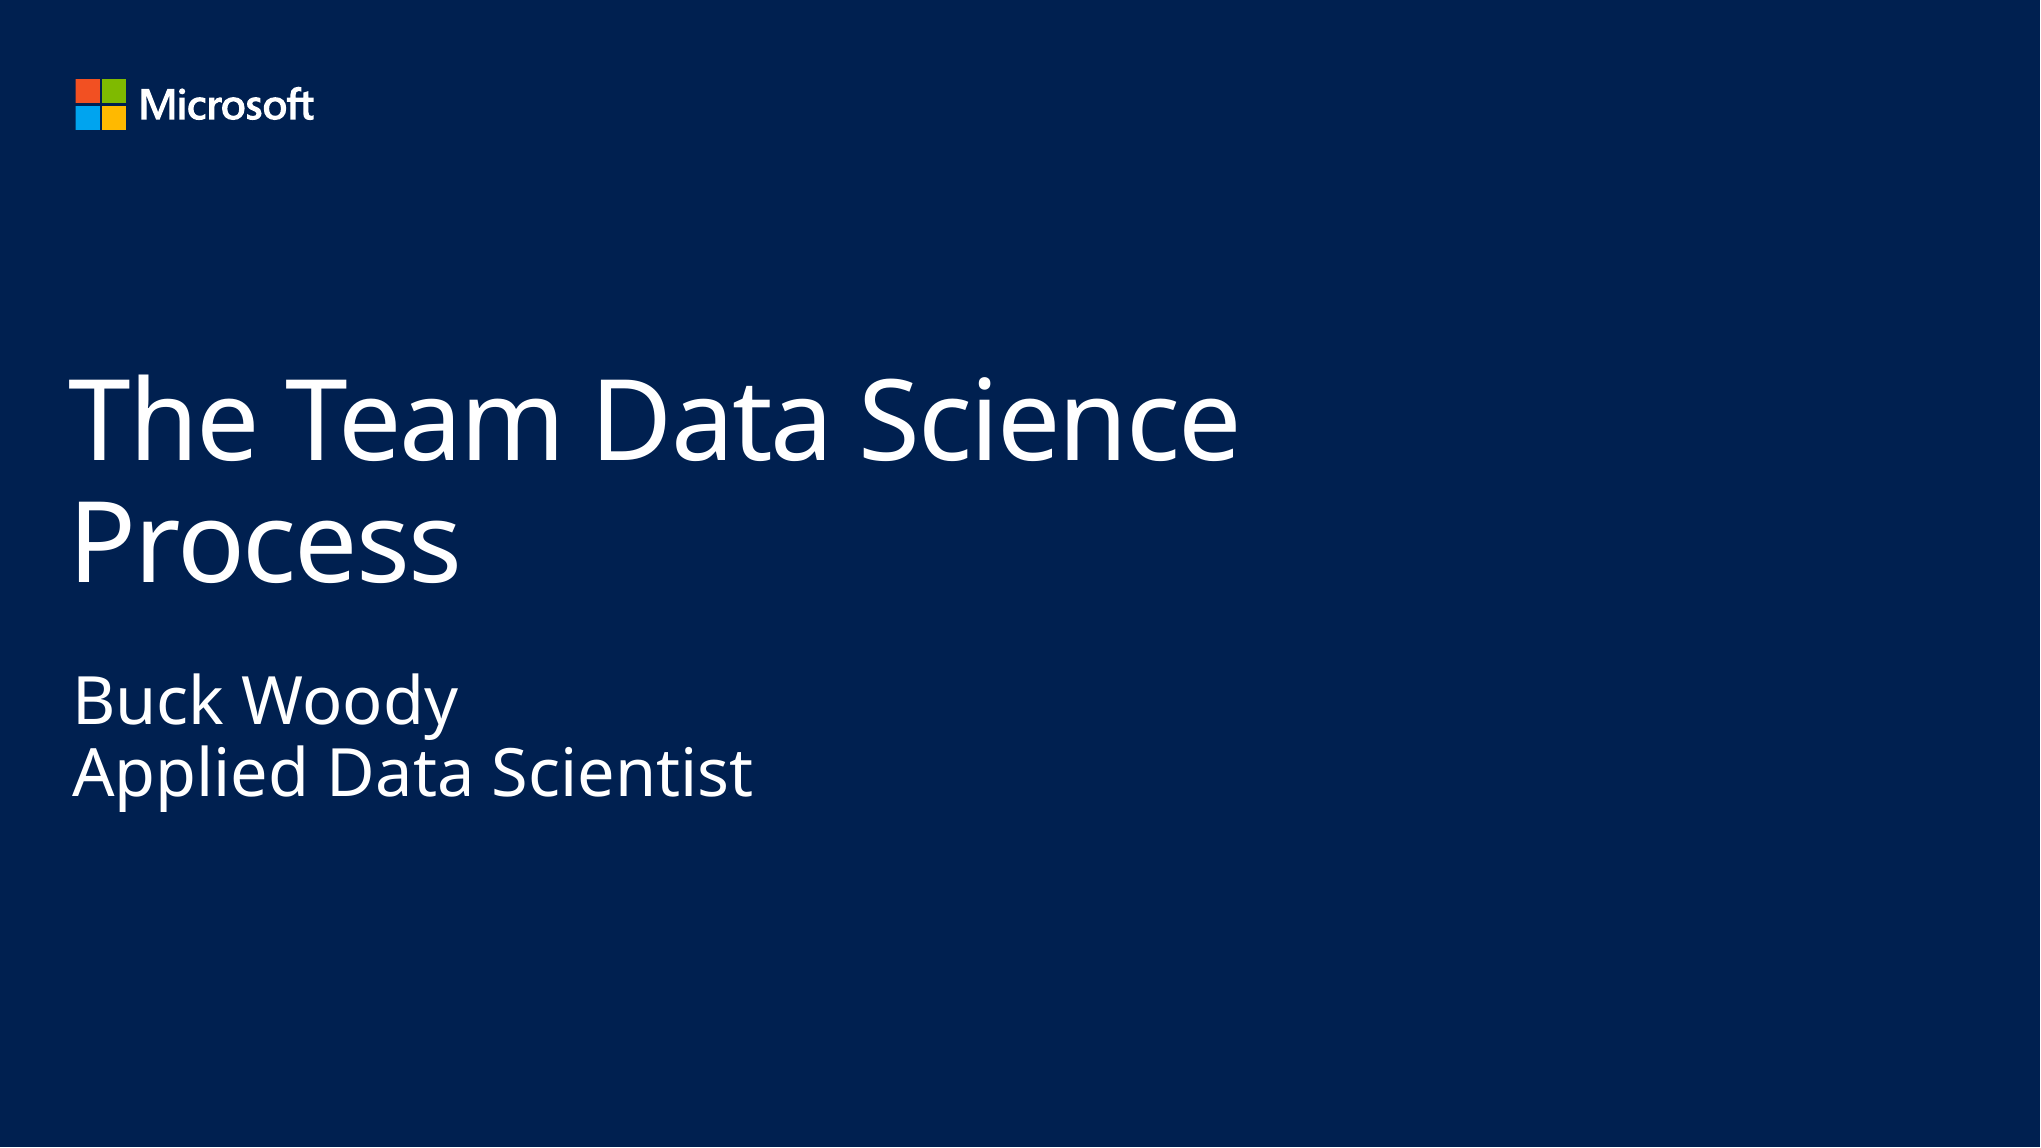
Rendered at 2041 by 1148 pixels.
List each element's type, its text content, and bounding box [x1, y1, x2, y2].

title The Team Data Science Process [45, 348, 1546, 649]
list Buck Woody Applied Data Scientist [45, 648, 1246, 949]
